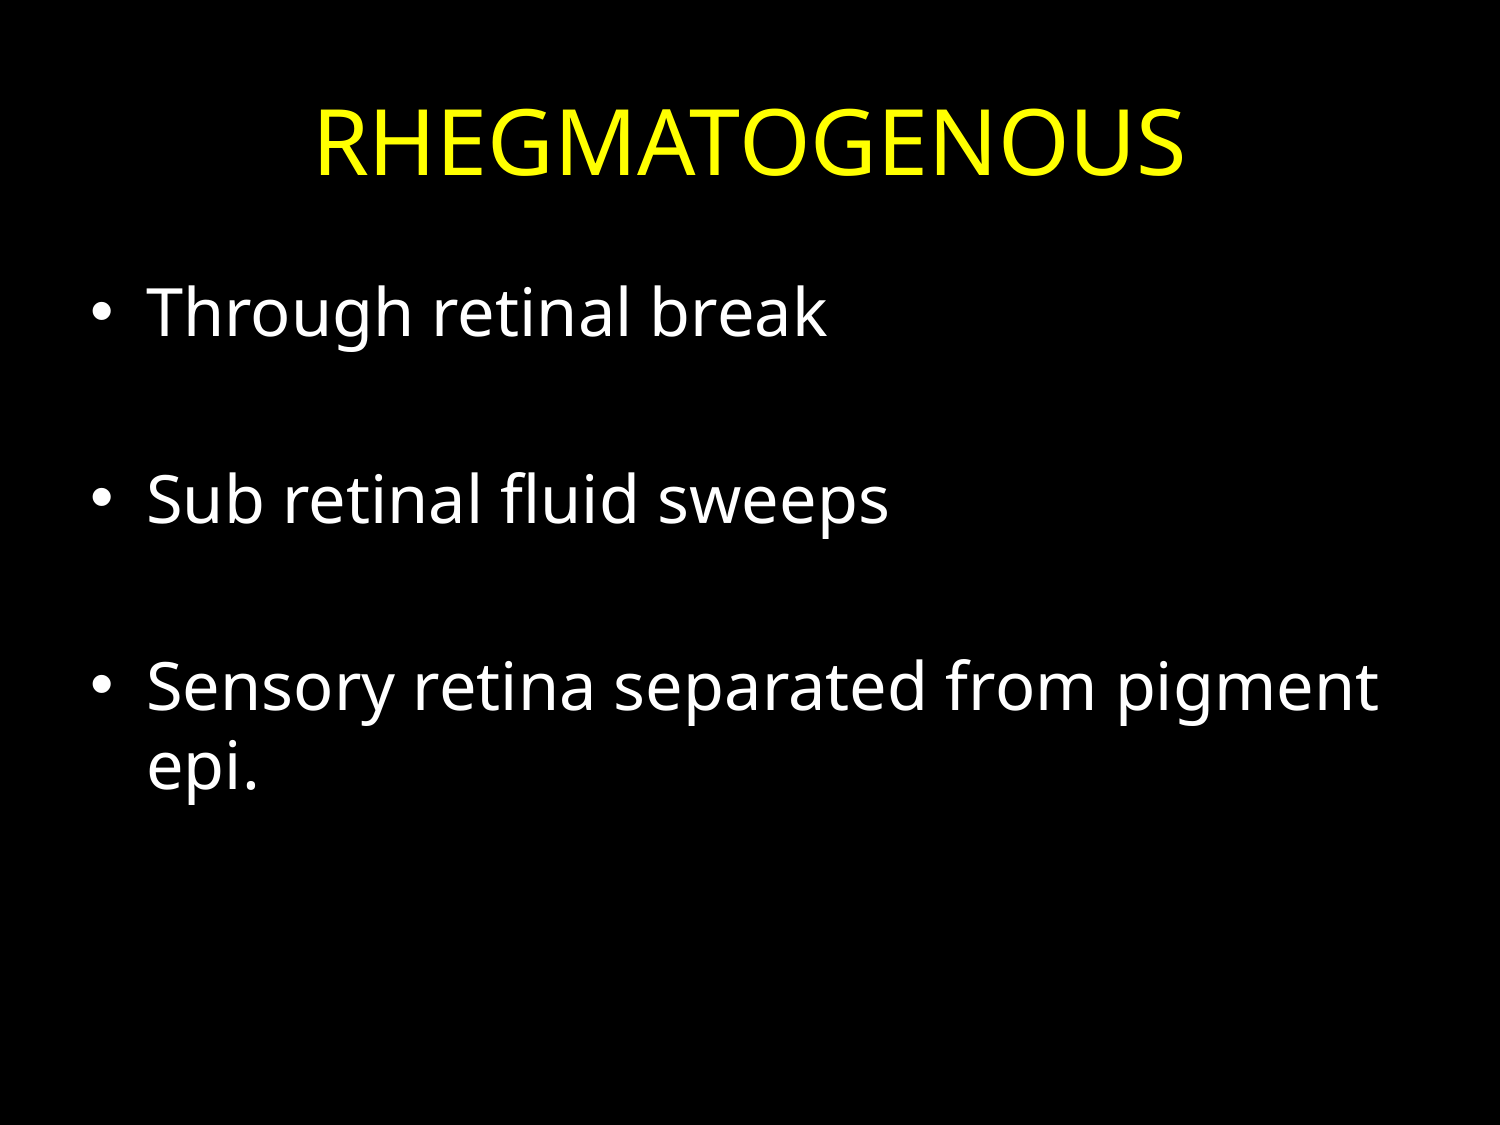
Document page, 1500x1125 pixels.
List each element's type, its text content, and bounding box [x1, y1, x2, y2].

list Through retinal break Sub retinal fluid sweeps Sensory retina separated from pigment epi. [75, 262, 1425, 1005]
title RHEGMATOGENOUS [75, 45, 1425, 233]
